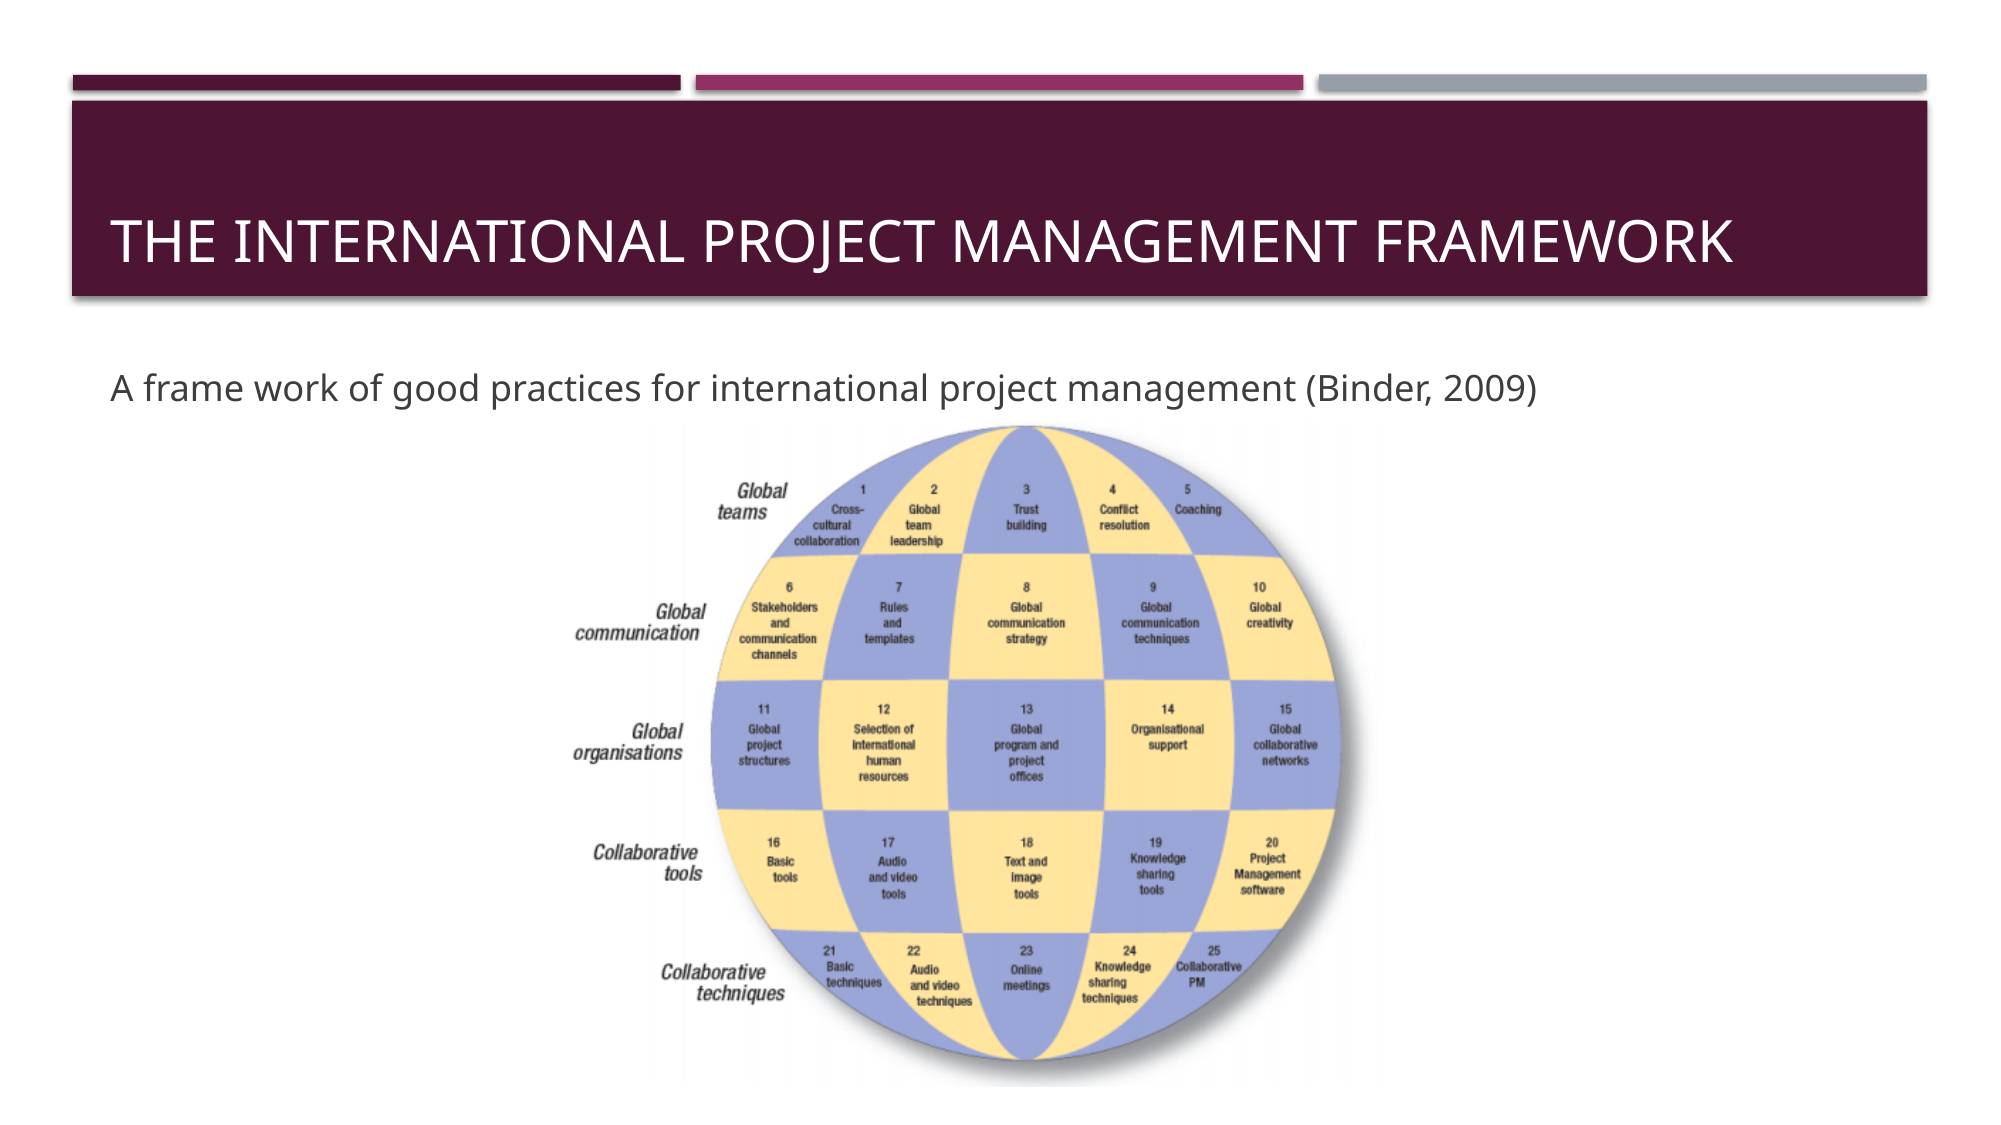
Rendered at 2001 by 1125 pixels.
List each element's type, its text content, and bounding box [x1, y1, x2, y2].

picture [507, 416, 1493, 1087]
title The International Project Management Framework [95, 115, 1905, 282]
list A frame work of good practices for international project management (Binder, 2009) [95, 357, 1905, 417]
